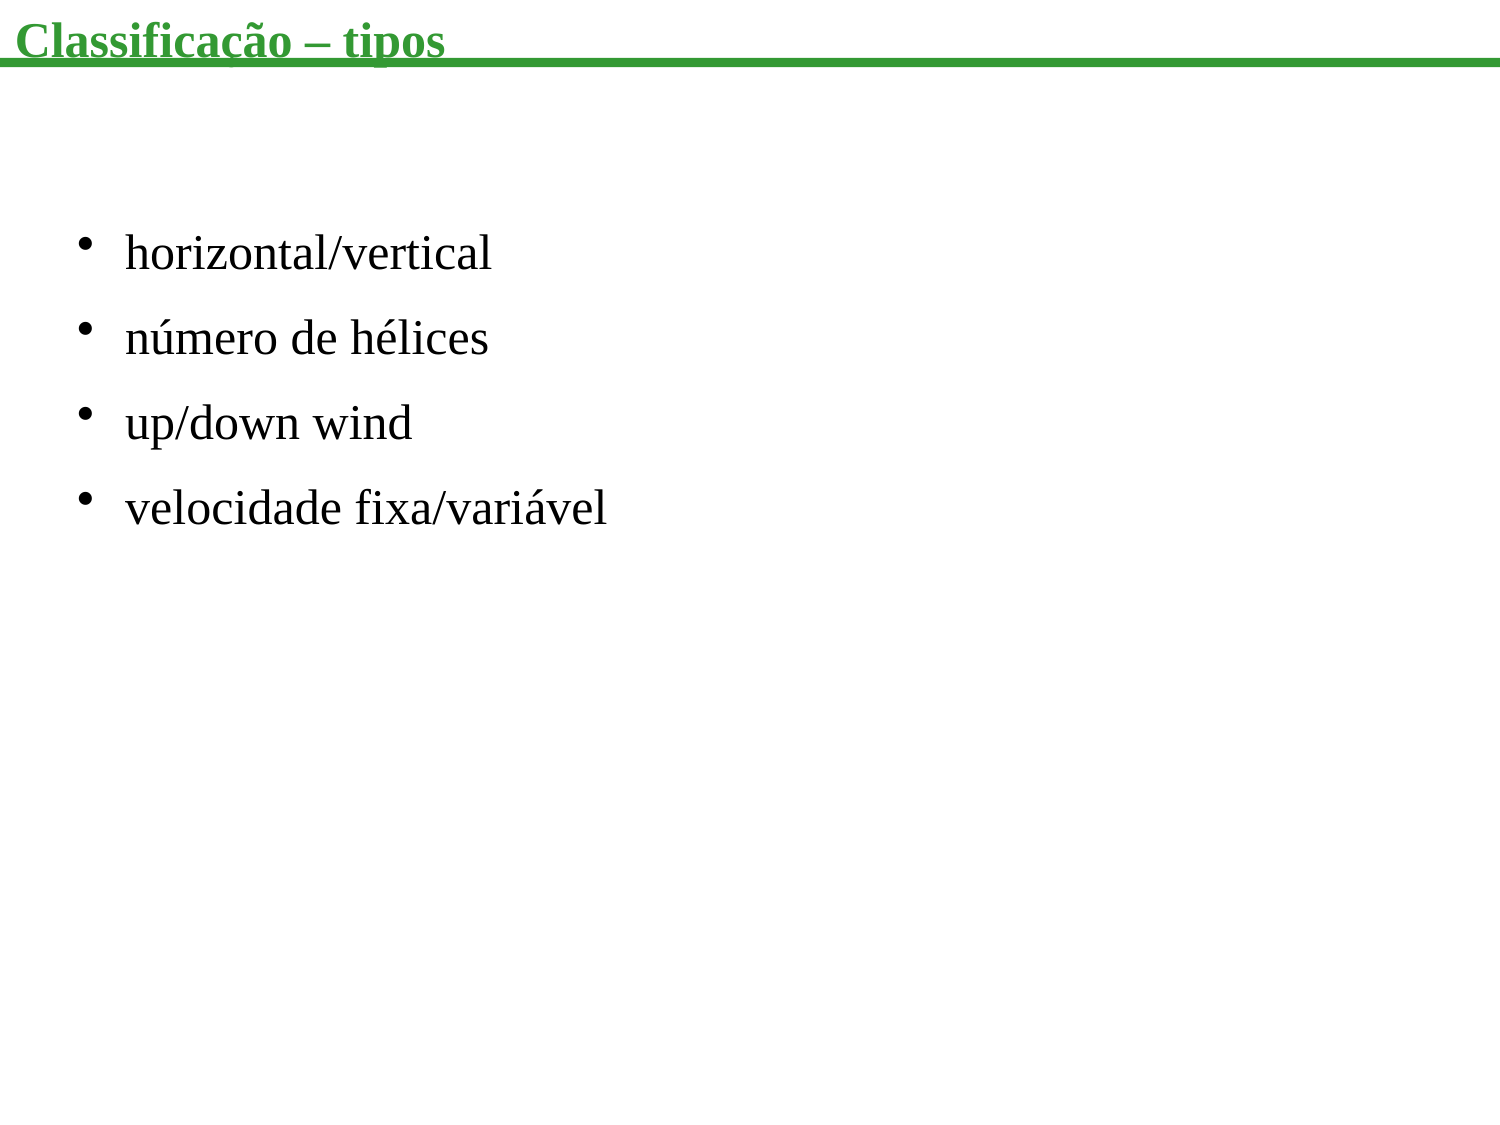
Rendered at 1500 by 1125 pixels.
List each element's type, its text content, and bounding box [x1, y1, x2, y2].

text_box Classificação – tipos [0, 0, 1500, 62]
text_box Classificação – tipos [0, 63, 1500, 75]
text_box horizontal/vertical número de hélices up/down wind velocidade fixa/variável [62, 212, 1425, 543]
